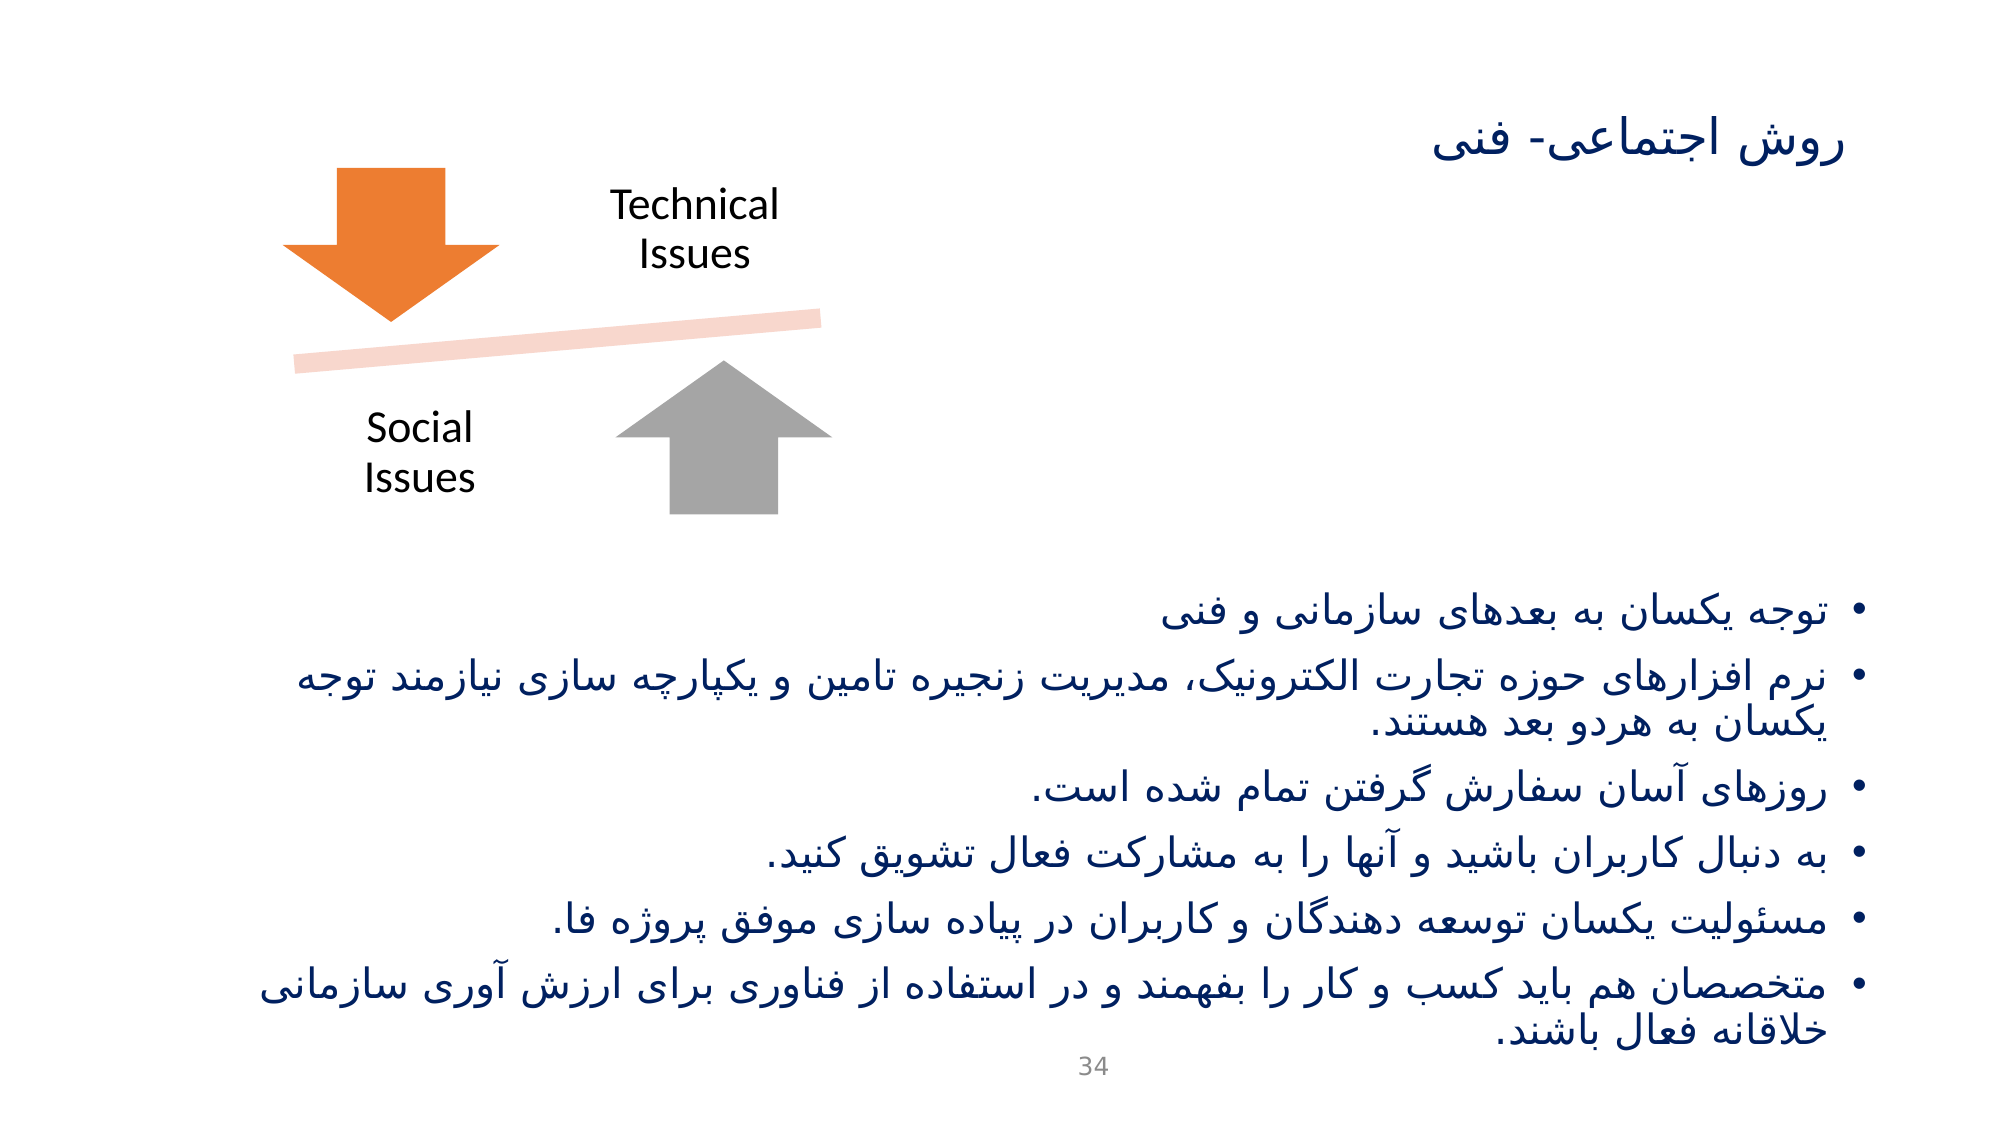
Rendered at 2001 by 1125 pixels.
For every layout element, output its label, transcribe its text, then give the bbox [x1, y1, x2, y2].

list توجه یکسان به بعدهای سازمانی و فنی نرم افزارهای حوزه تجارت الکترونیک، مدیریت زنجیره تامین و یکپارچه سازی نیازمند توجه یکسان به هردو بعد هستند. روزهای آسان سفارش گرفتن تمام شده است. به دنبال کاربران باشید و آنها را به مشارکت فعال تشویق کنید. مسئولیت یکسان توسعه دهندگان و کاربران در پیاده سازی موفق پروژه فا. متخصصان هم باید کسب و کار را بفهمند و در استفاده از فناوری برای ارزش آوری سازمانی خلاقانه فعال باشند. [156, 580, 1882, 1125]
slide_number 34 [674, 1035, 1125, 1096]
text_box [195, 148, 920, 534]
title روش اجتماعی- فنی [137, 59, 1863, 278]
